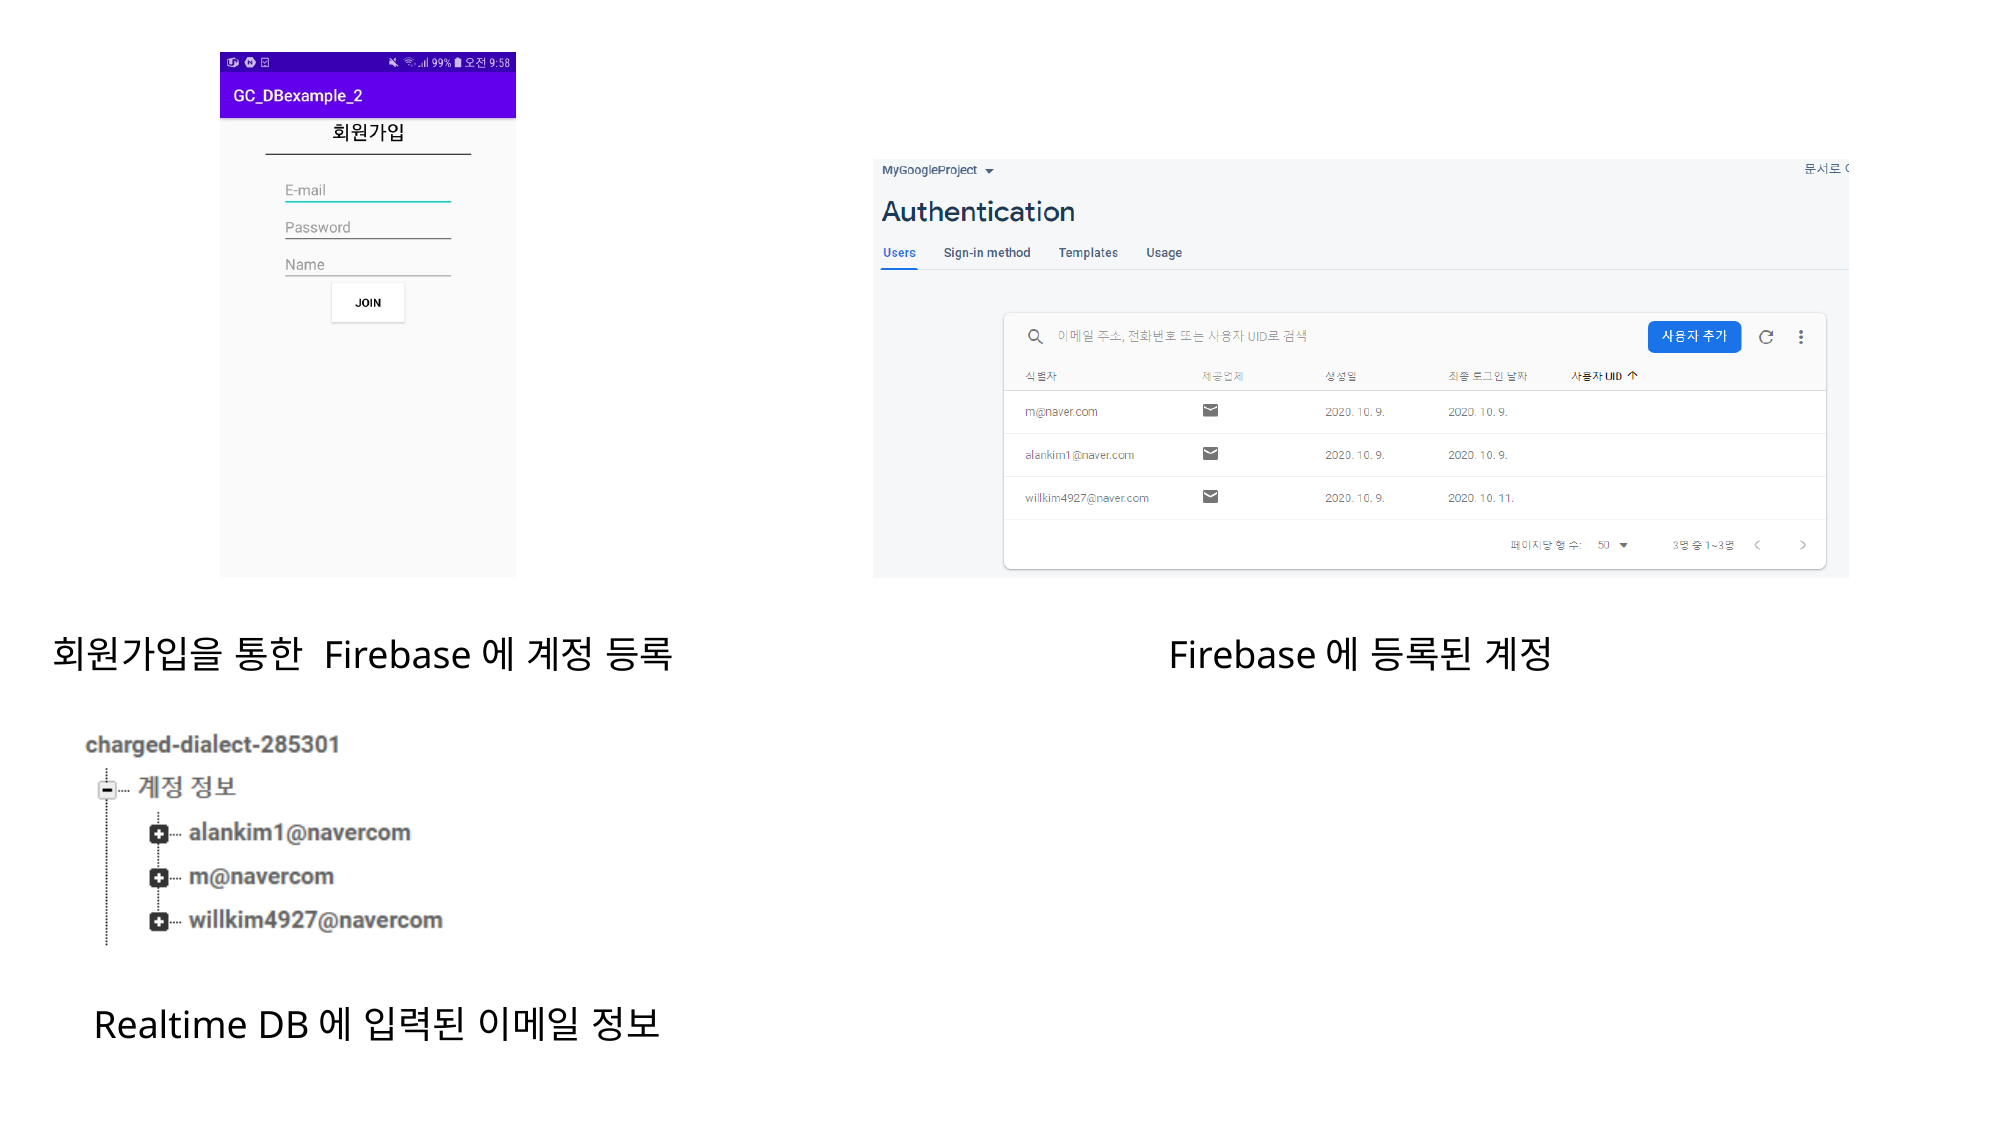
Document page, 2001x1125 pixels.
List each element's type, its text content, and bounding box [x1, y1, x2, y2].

text_box Firebase에 등록된 계정 [1149, 624, 1573, 684]
picture [81, 731, 518, 948]
text_box Realtime DB에 입력된 이메일 정보 [37, 993, 717, 1054]
picture [873, 159, 1849, 578]
text_box 회원가입을 통한 Firebase에 계정 등록 [28, 624, 709, 684]
picture [220, 52, 516, 577]
